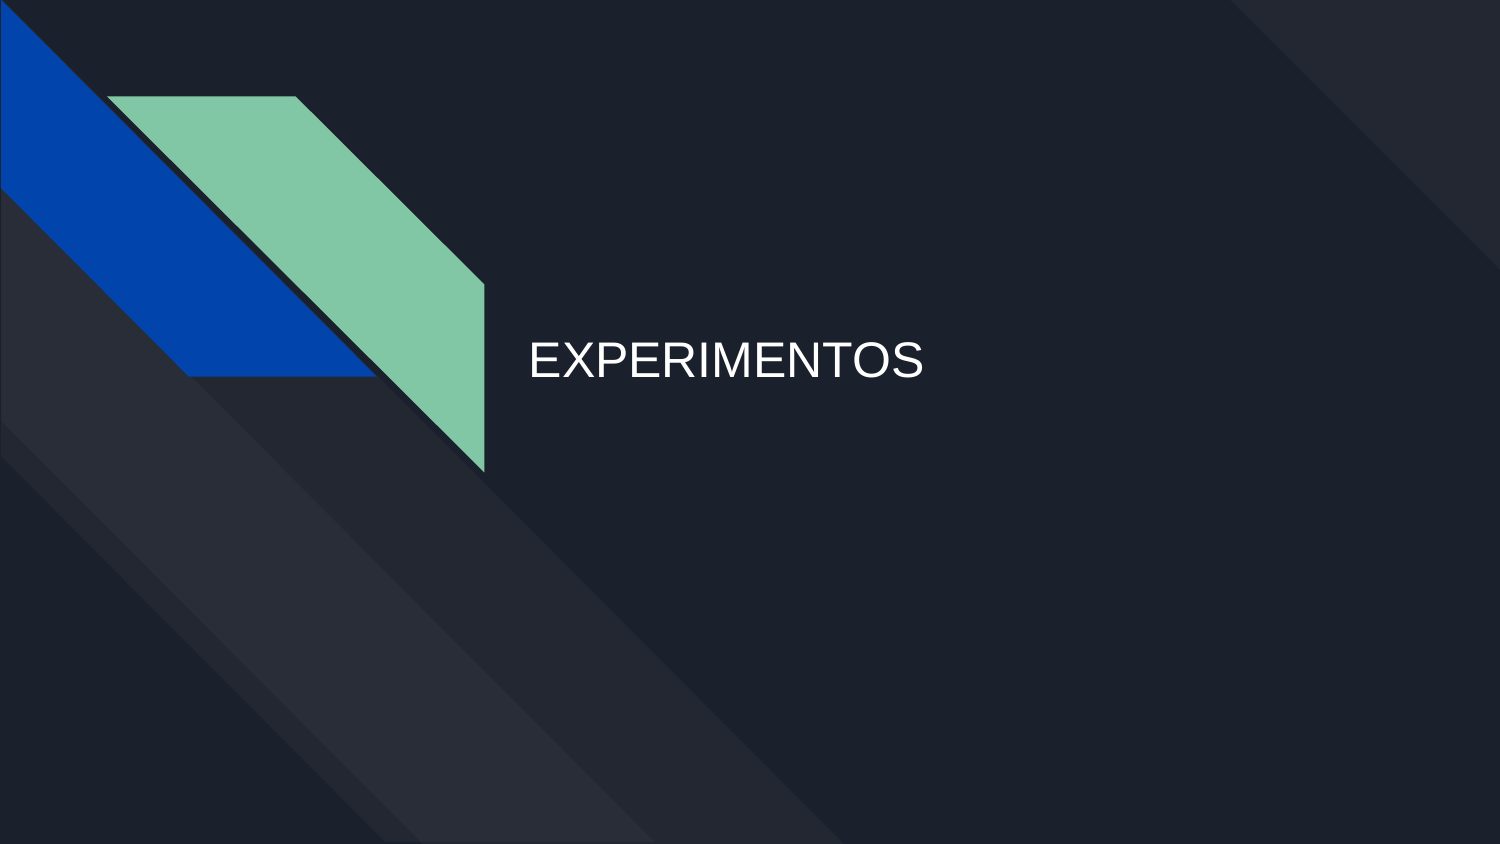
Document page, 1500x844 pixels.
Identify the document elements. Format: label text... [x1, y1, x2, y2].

title EXPERIMENTOS [513, 312, 1449, 572]
